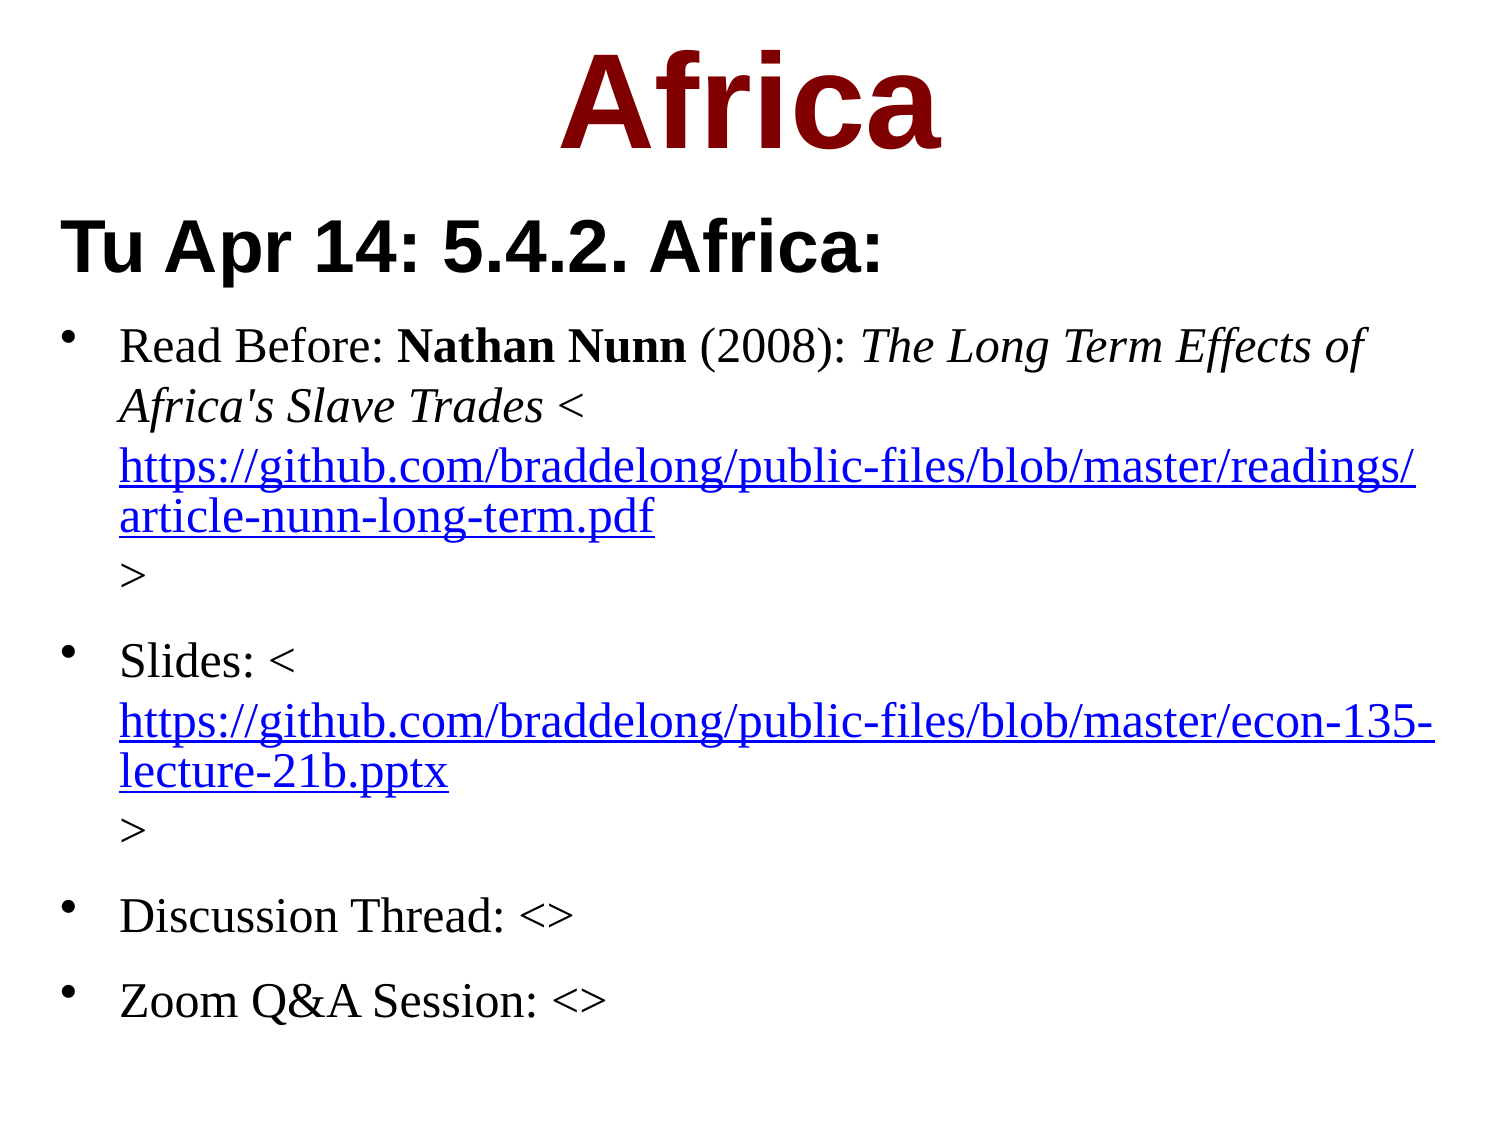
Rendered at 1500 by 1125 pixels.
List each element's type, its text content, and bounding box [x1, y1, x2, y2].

list Tu Apr 14: 5.4.2. Africa: Read Before: Nathan Nunn (2008): The Long Term Effects of Africa's Slave Trades <https://github.com/braddelong/public-files/blob/master/readings/article-nunn-long-term.pdf> Slides: <https://github.com/braddelong/public-files/blob/master/econ-135-lecture-21b.pptx> Discussion Thread: <> Zoom Q&A Session: <> [51, 188, 1447, 1006]
title Africa [51, 0, 1447, 188]
